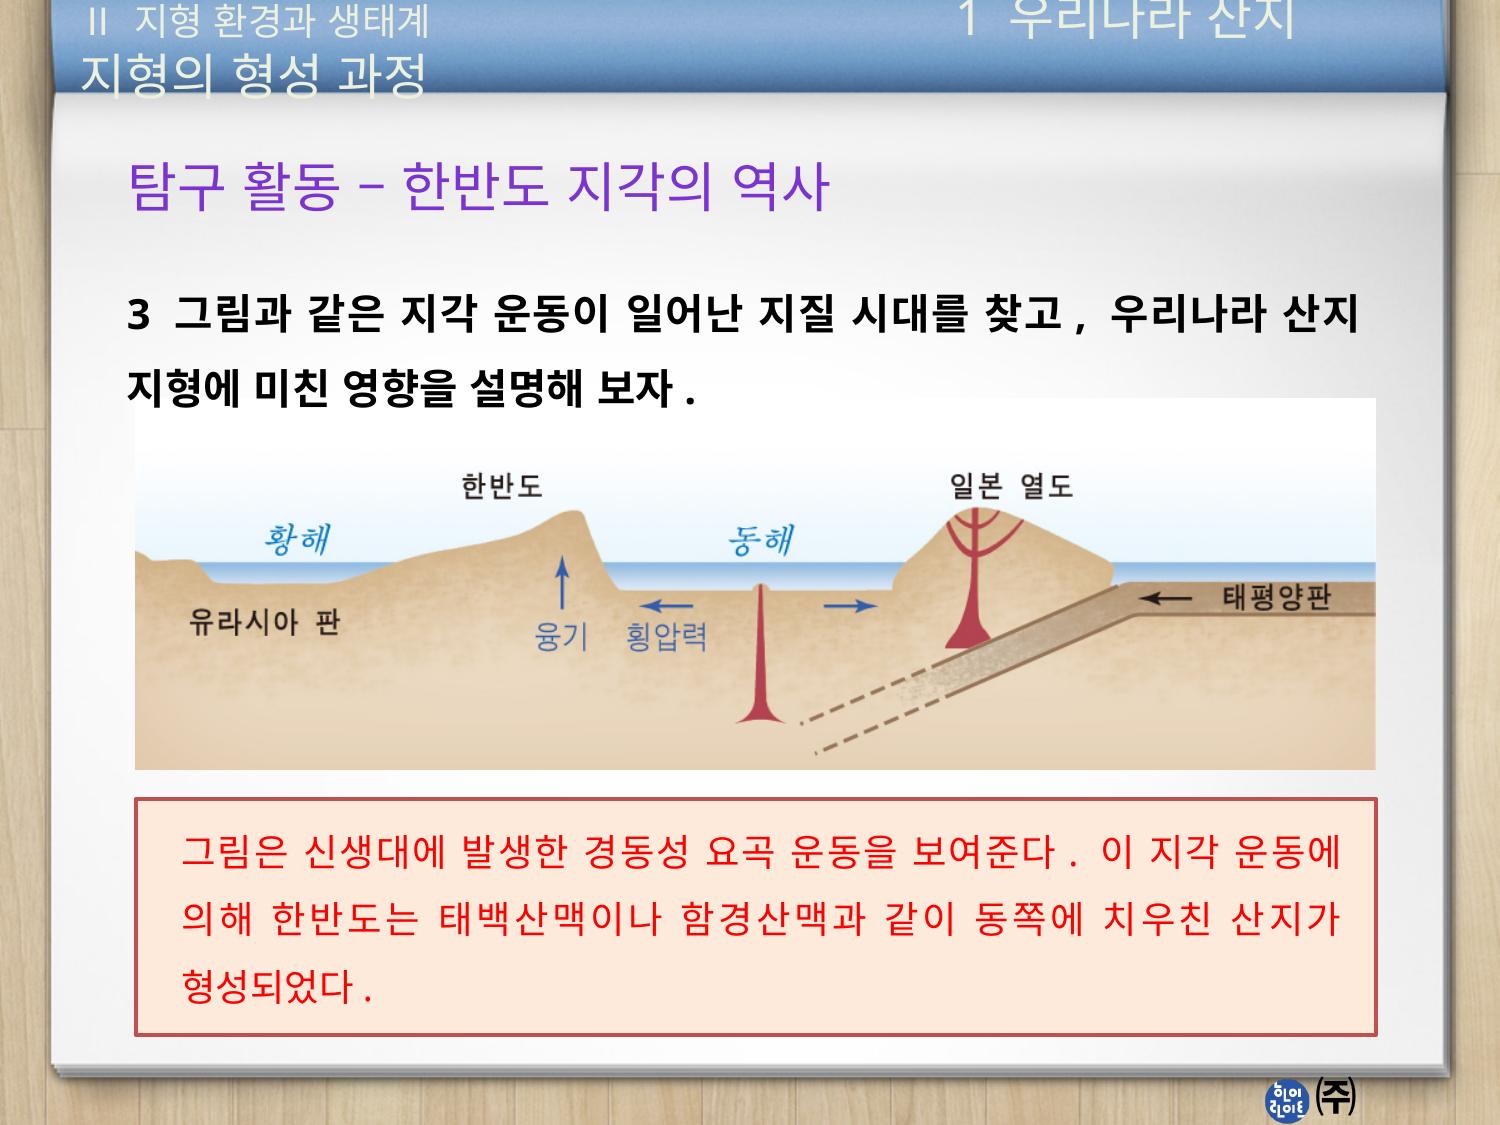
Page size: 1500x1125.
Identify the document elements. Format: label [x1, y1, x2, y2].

text_box [135, 798, 1377, 1036]
picture [0, 0, 1500, 1125]
